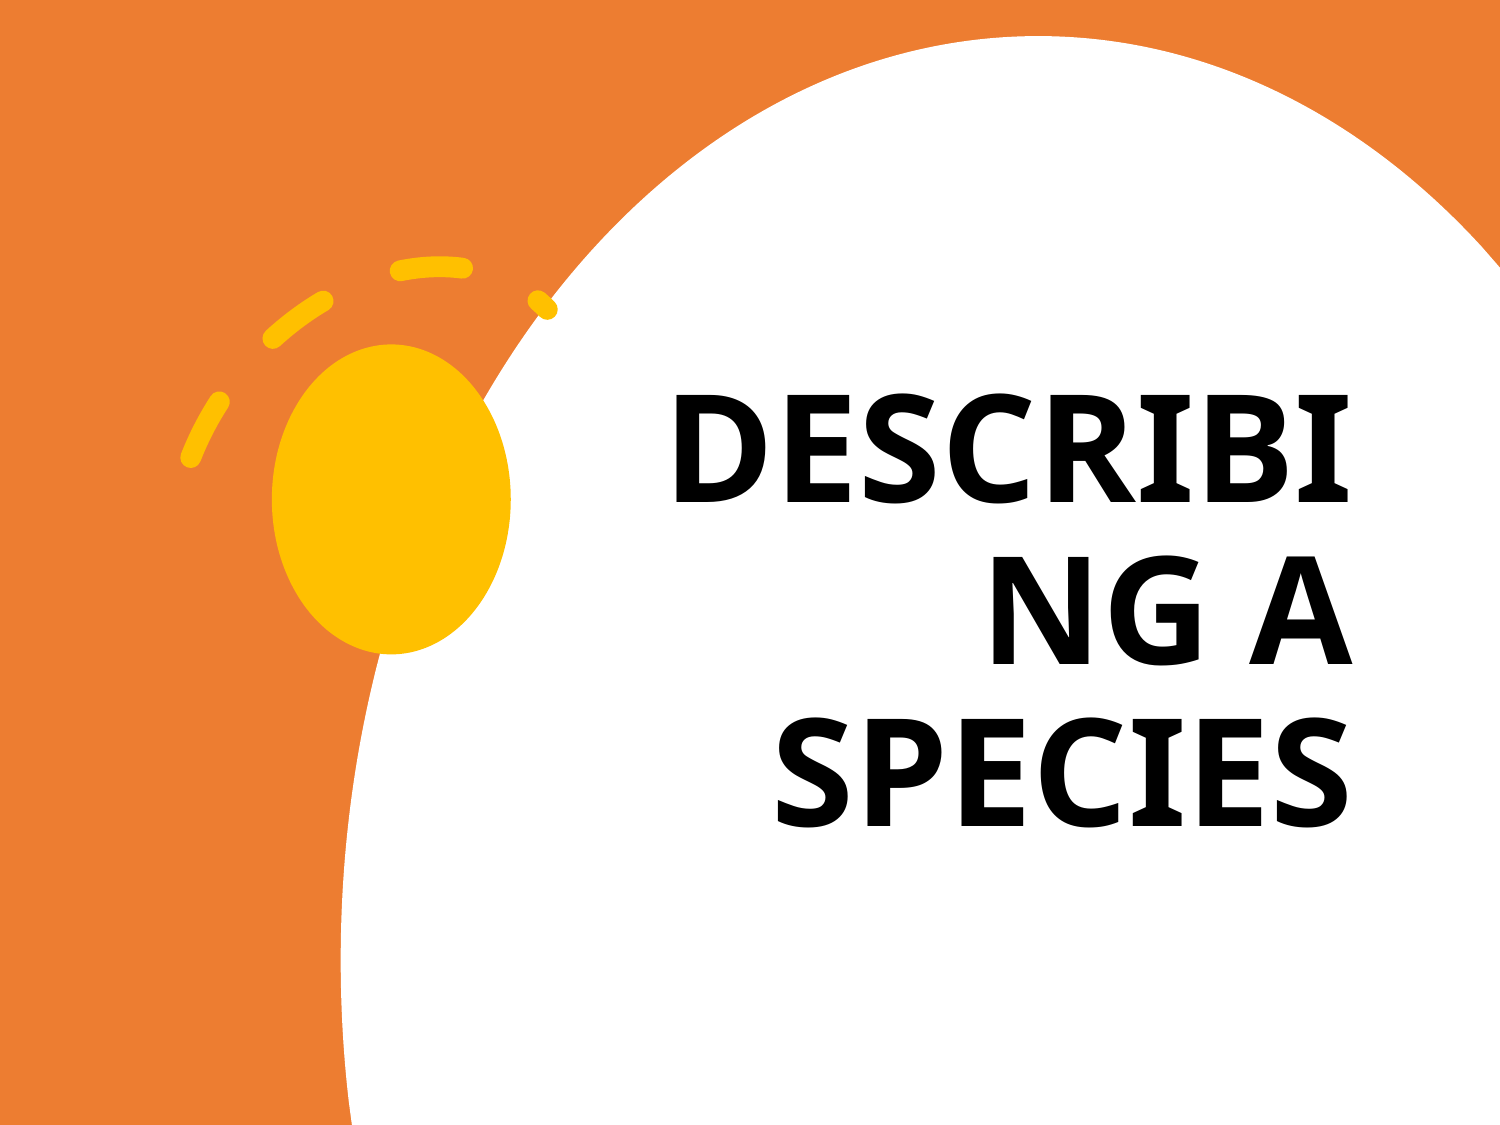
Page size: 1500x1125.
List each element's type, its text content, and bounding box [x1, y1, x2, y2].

text_box [0, 0, 1500, 1125]
title DESCRIBING A SPECIES [609, 442, 1369, 867]
text_box [270, 388, 512, 656]
text_box [339, 35, 1500, 1125]
text_box [190, 266, 548, 490]
